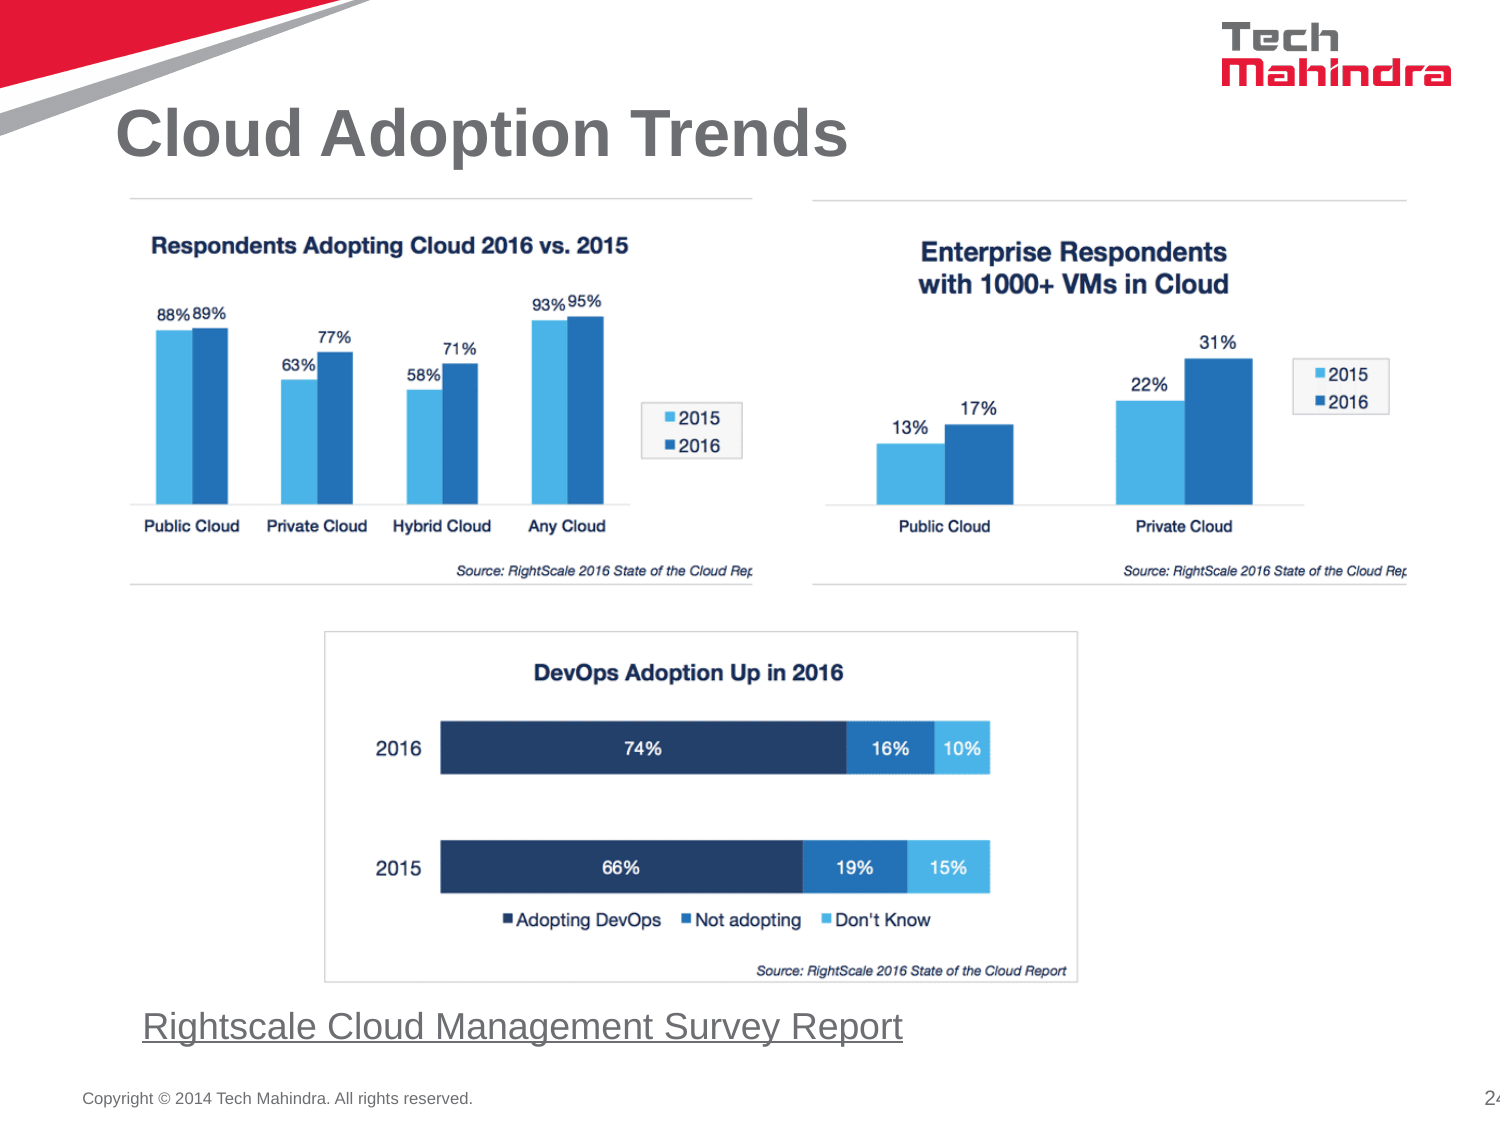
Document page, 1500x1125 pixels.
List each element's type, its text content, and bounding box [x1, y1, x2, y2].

text_box Rightscale Cloud Management Survey Report [127, 994, 1395, 1099]
text_box Cloud Adoption Trends [100, 82, 1380, 186]
picture [129, 194, 753, 588]
picture [812, 197, 1407, 588]
picture [1222, 22, 1451, 86]
picture [0, 0, 373, 136]
picture [322, 629, 1082, 987]
